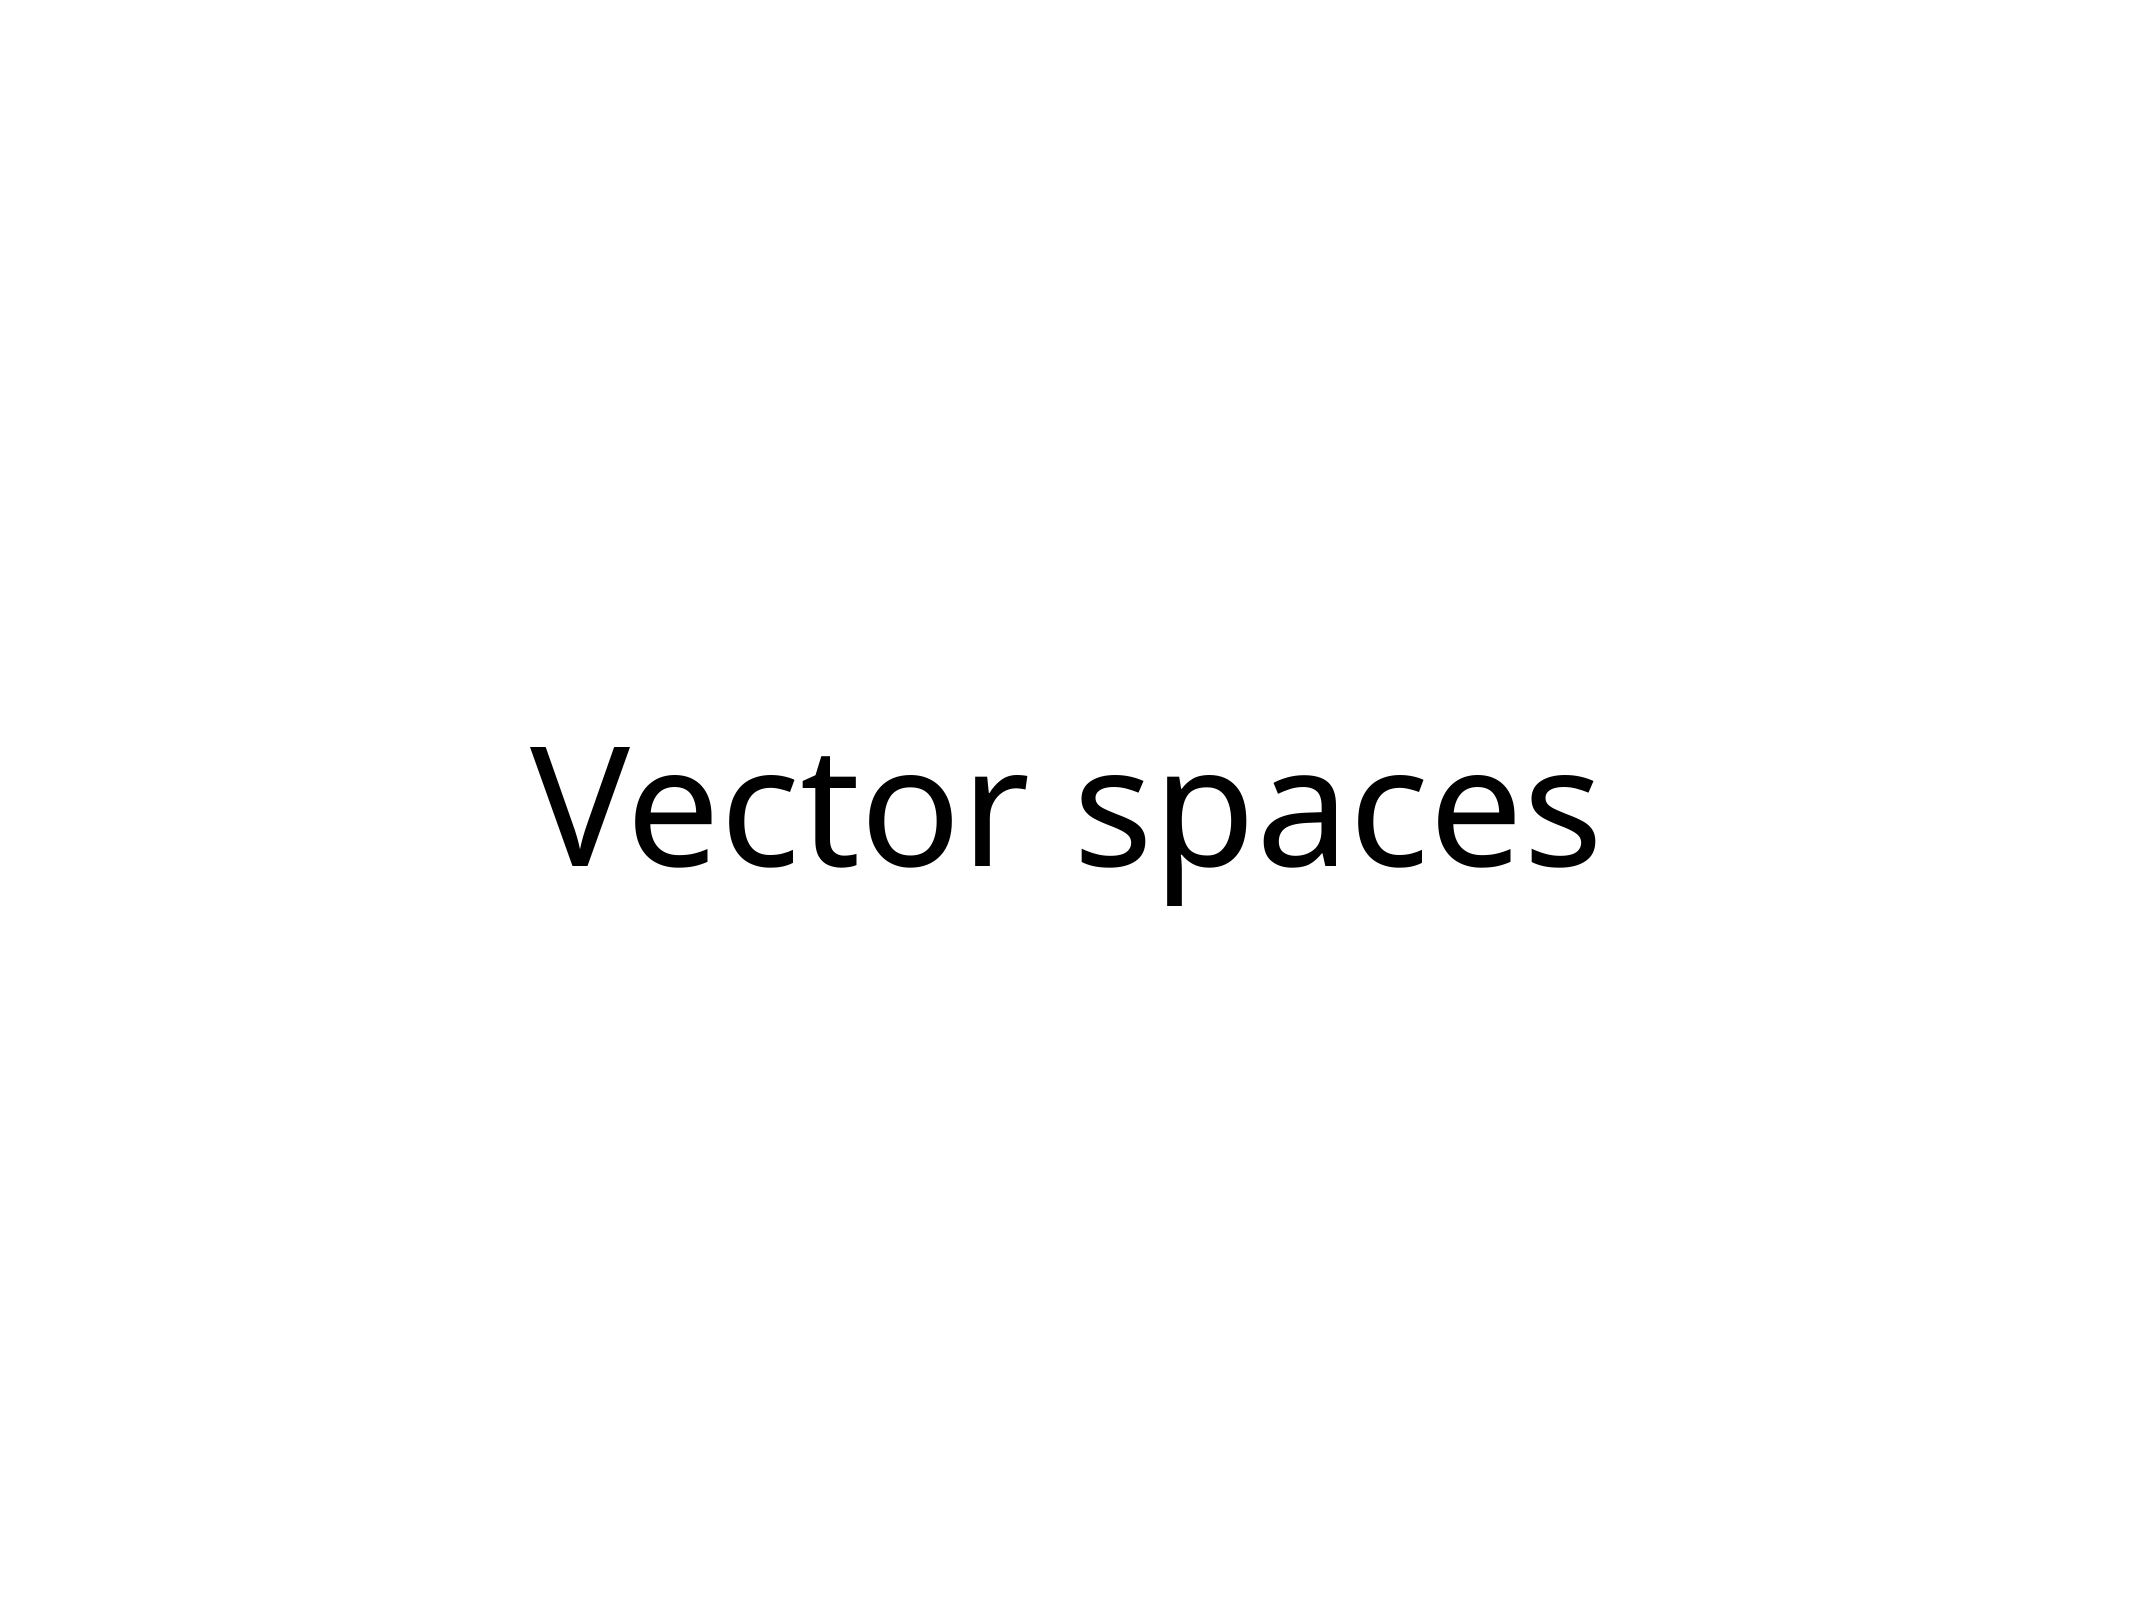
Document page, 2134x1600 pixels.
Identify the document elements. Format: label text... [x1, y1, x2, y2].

title Vector spaces [207, 528, 1926, 1072]
